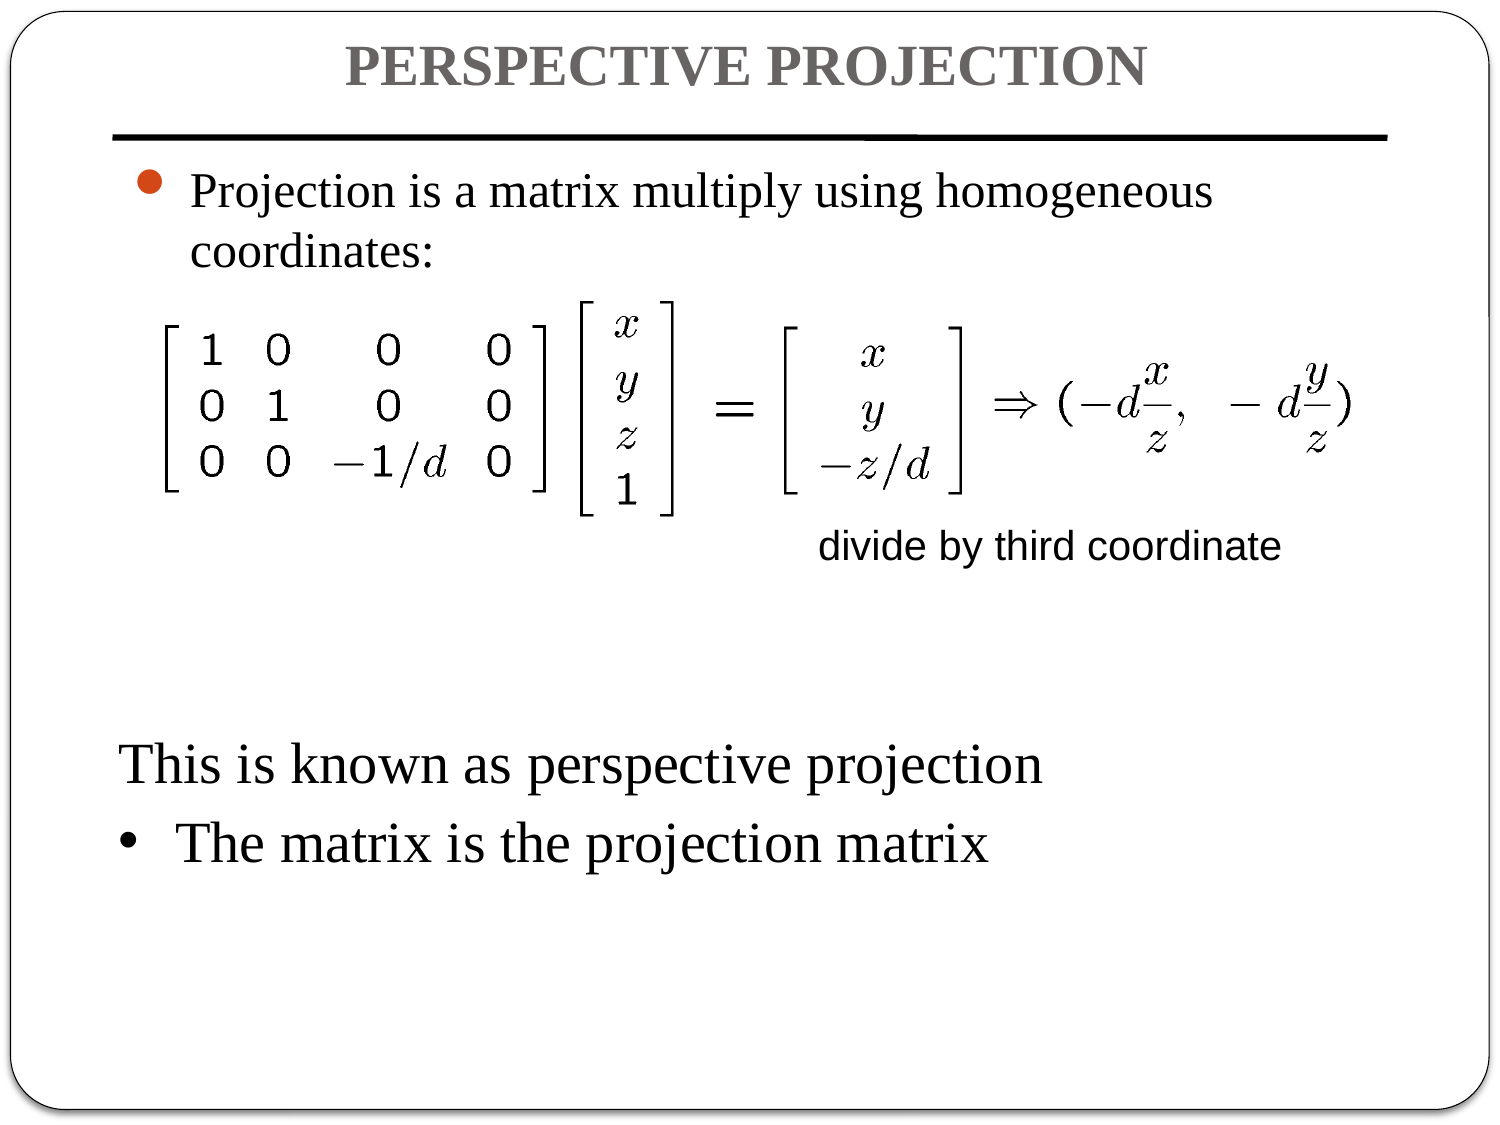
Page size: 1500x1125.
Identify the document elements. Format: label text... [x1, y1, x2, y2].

text_box This is known as perspective projection The matrix is the projection matrix [112, 724, 1390, 915]
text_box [805, 362, 1351, 582]
title PERSPECTIVE PROJECTION [75, 0, 1425, 113]
list Projection is a matrix multiply using homogeneous coordinates: [112, 149, 1388, 519]
picture [165, 299, 674, 517]
picture [715, 324, 963, 496]
